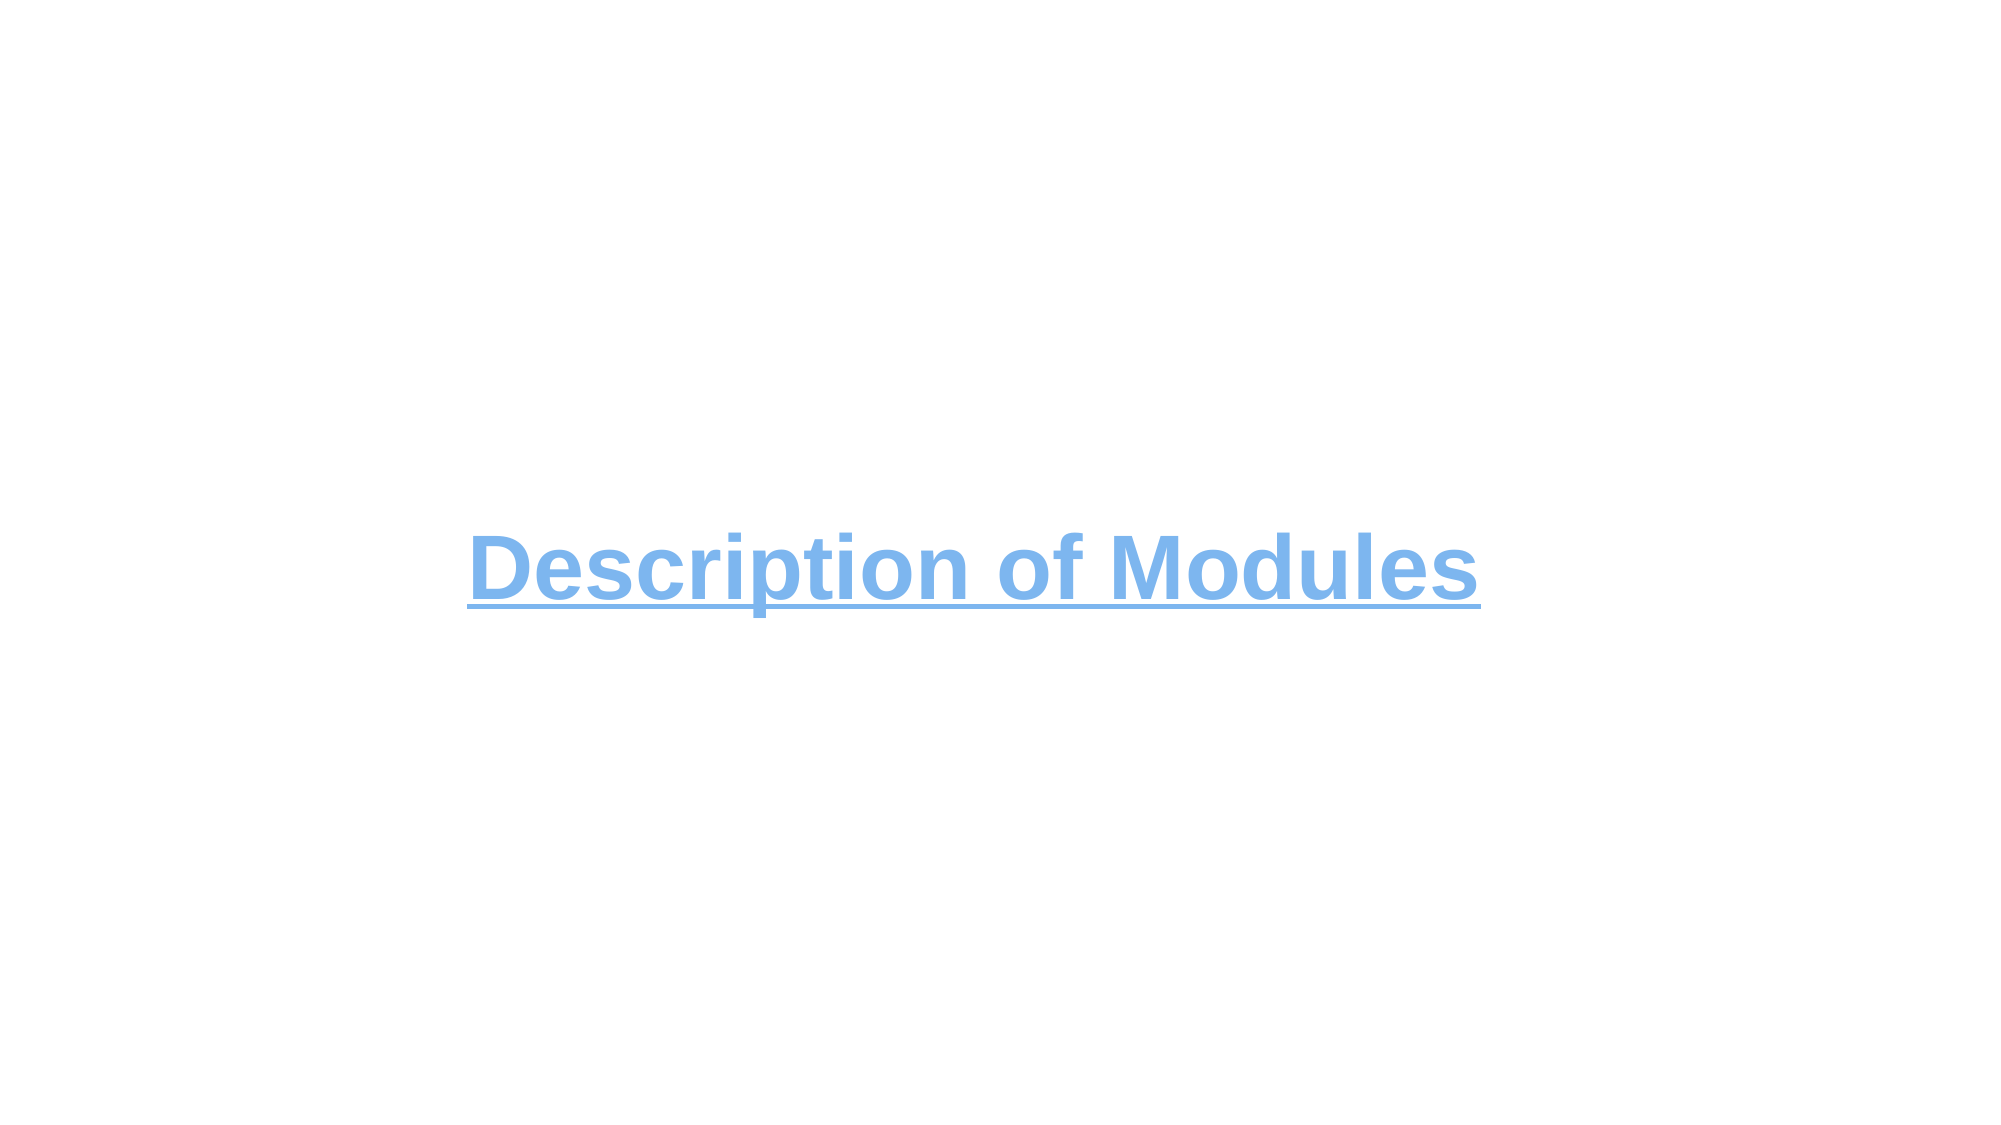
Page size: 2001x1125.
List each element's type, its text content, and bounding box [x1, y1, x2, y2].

title Description of Modules [74, 468, 1875, 657]
